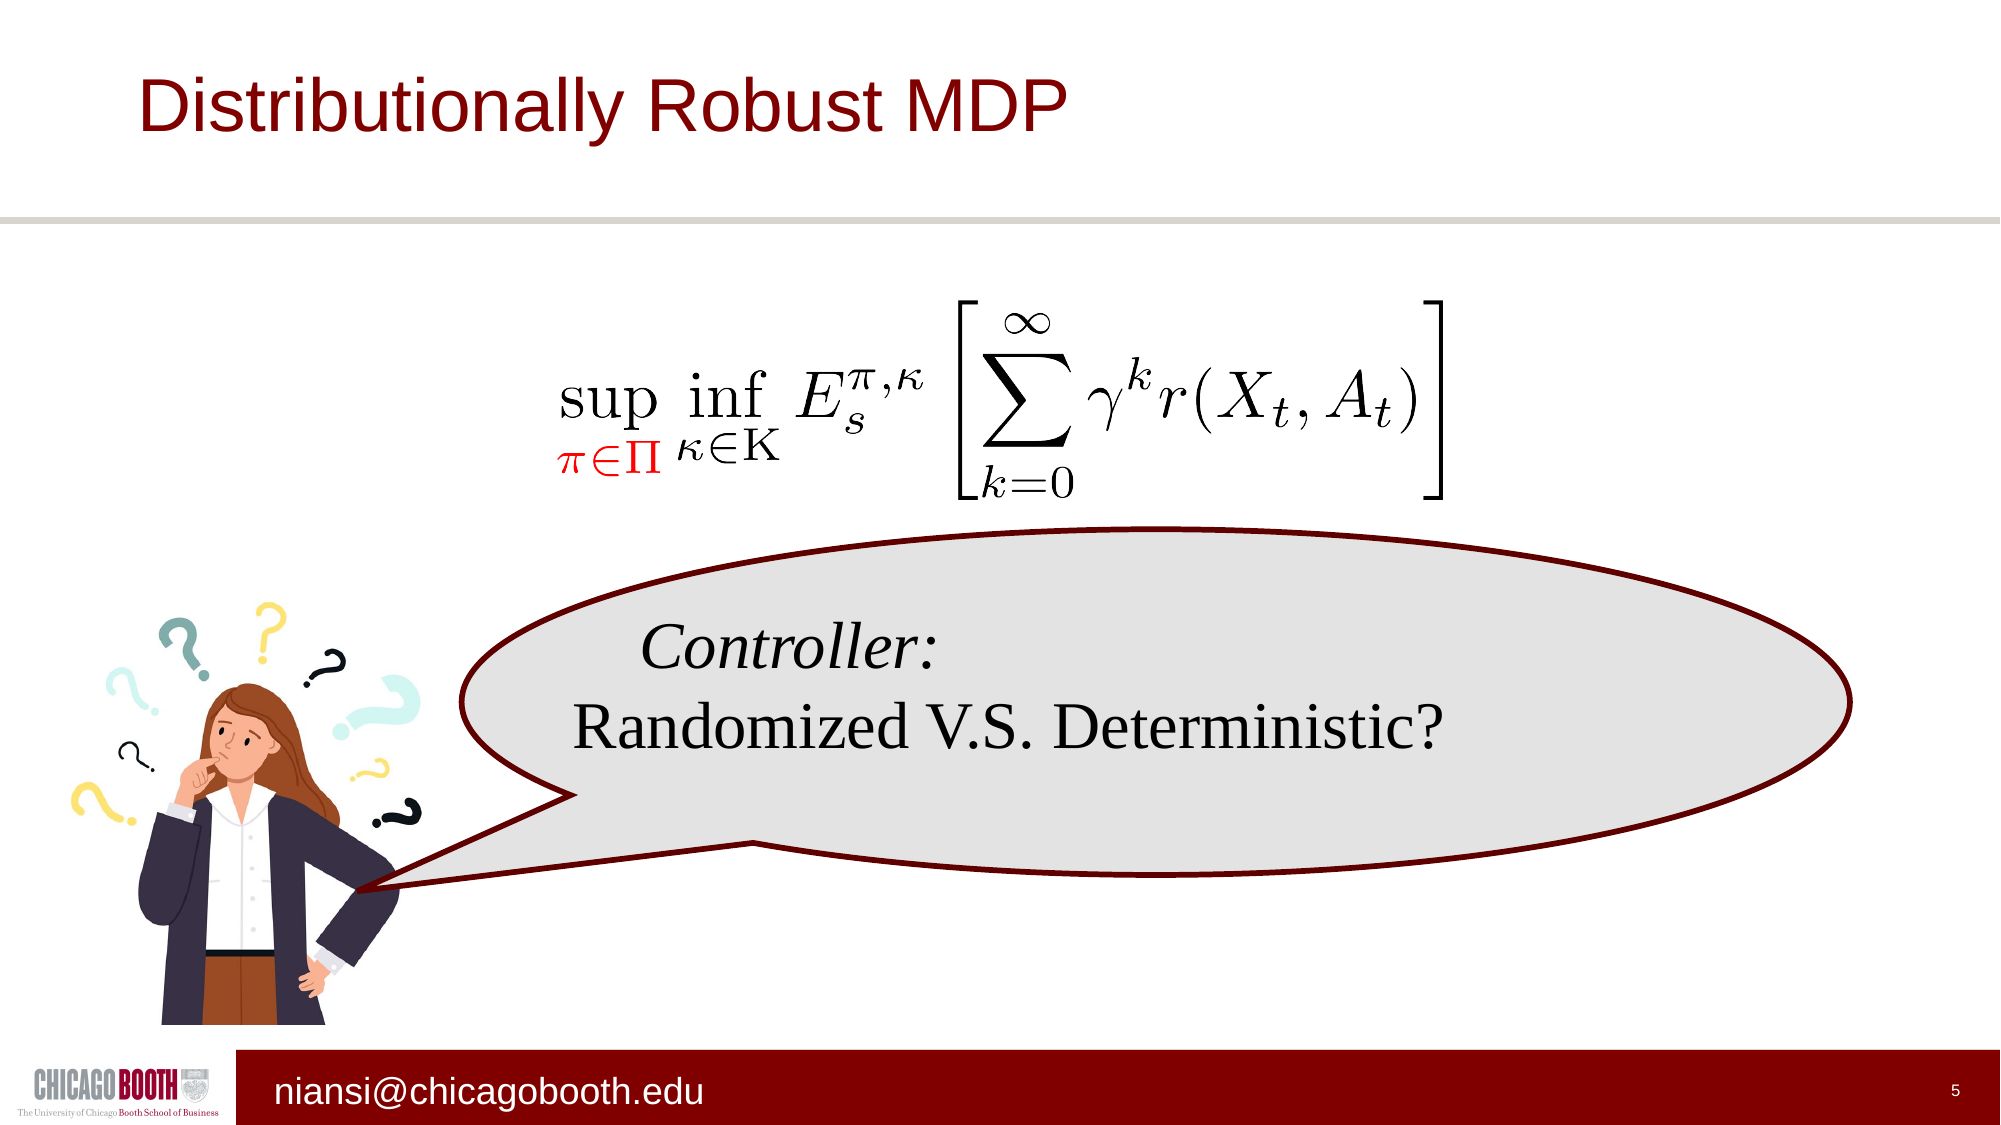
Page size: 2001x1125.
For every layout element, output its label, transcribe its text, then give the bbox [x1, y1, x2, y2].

text_box [1818, 648, 1851, 756]
picture [0, 1033, 236, 1125]
slide_number 5 [1412, 1059, 1976, 1120]
text_box [610, 528, 1701, 594]
text_box [471, 613, 1798, 879]
text_box Controller: Randomized V.S. Deterministic? [557, 594, 1818, 769]
picture [36, 590, 471, 1025]
title Distributionally Robust MDP [137, 0, 1863, 216]
picture [557, 300, 1443, 500]
